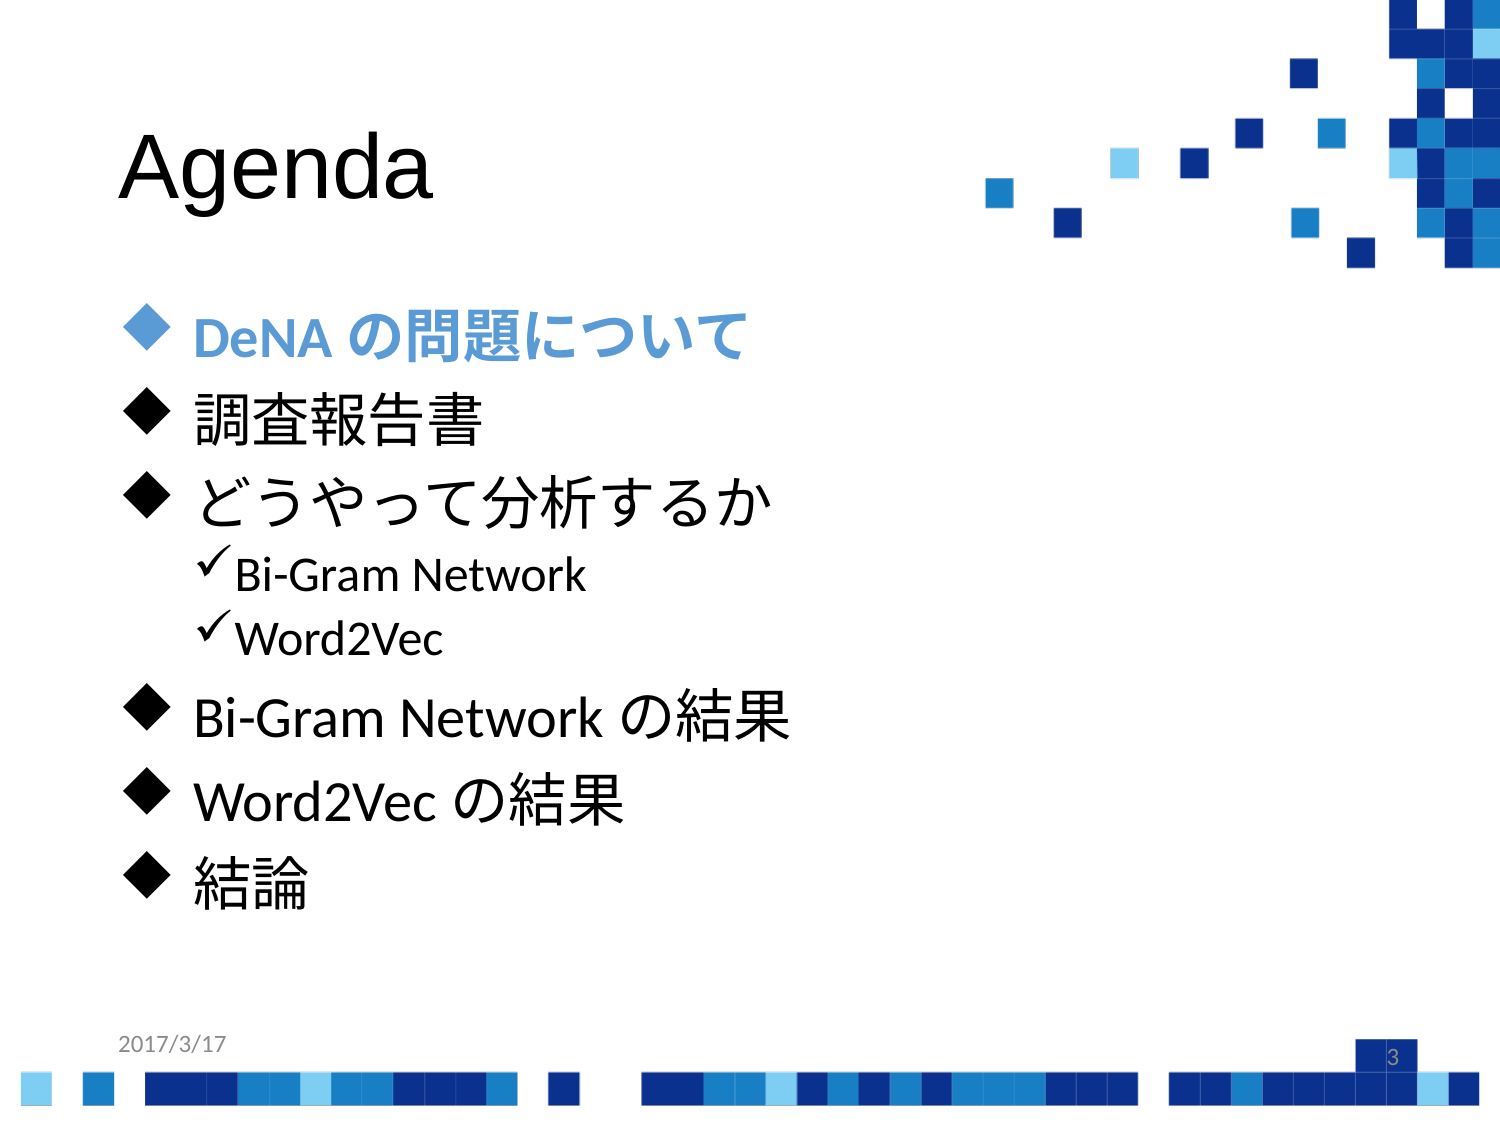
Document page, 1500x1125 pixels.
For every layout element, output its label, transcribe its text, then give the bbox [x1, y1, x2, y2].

picture [0, 0, 1500, 1125]
list DeNAの問題について 調査報告書 どうやって分析するか Bi-Gram Network Word2Vec Bi-Gram Networkの結果 Word2Vecの結果 結論 [103, 299, 1397, 1014]
